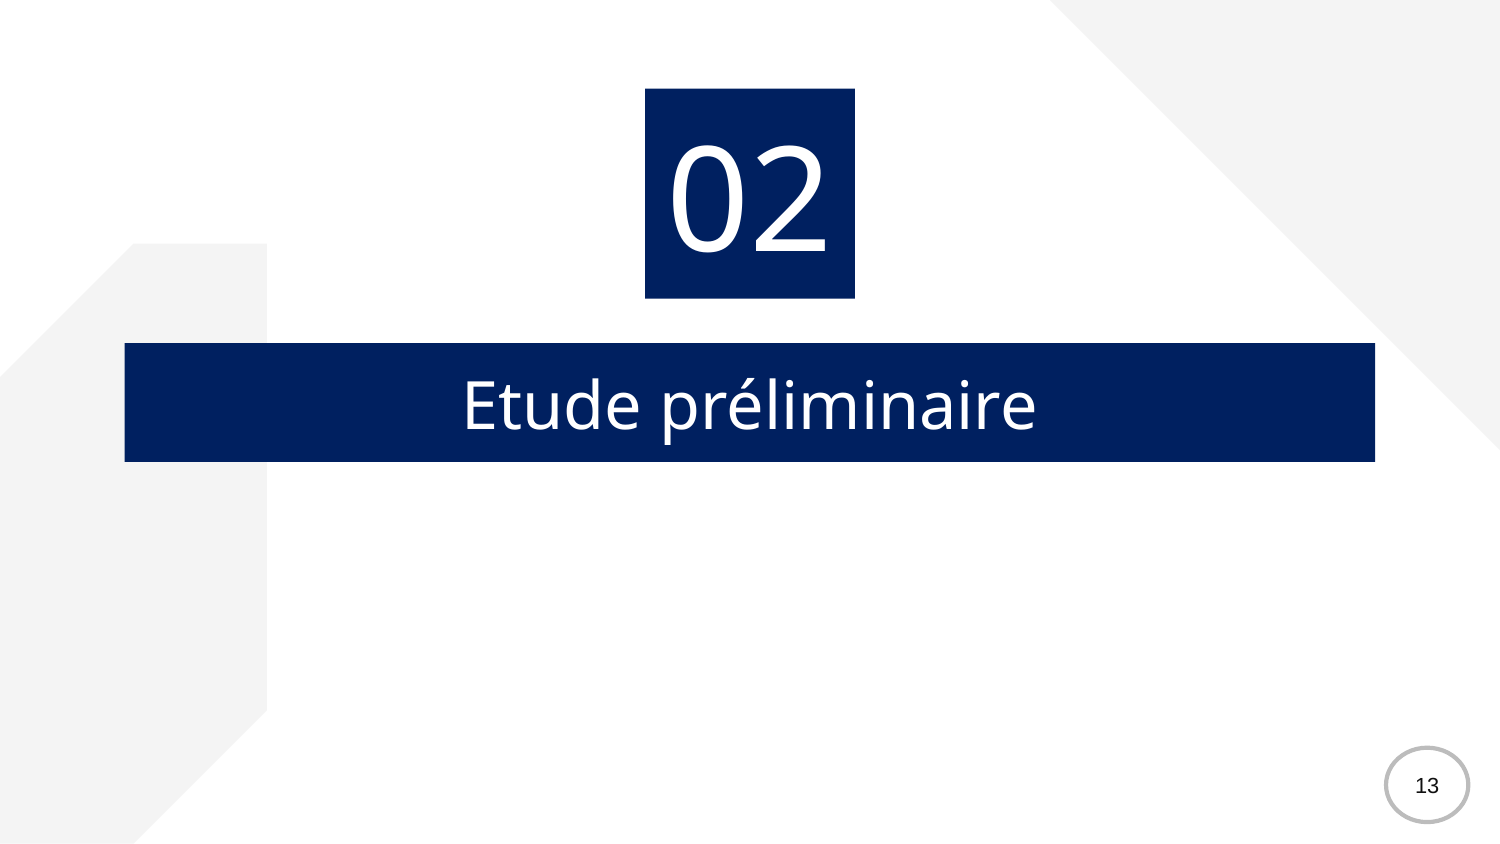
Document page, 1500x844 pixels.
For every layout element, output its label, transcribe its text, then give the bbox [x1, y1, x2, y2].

text_box 13 [1383, 745, 1471, 825]
title 02 [645, 88, 855, 299]
title Etude préliminaire [124, 343, 1376, 462]
